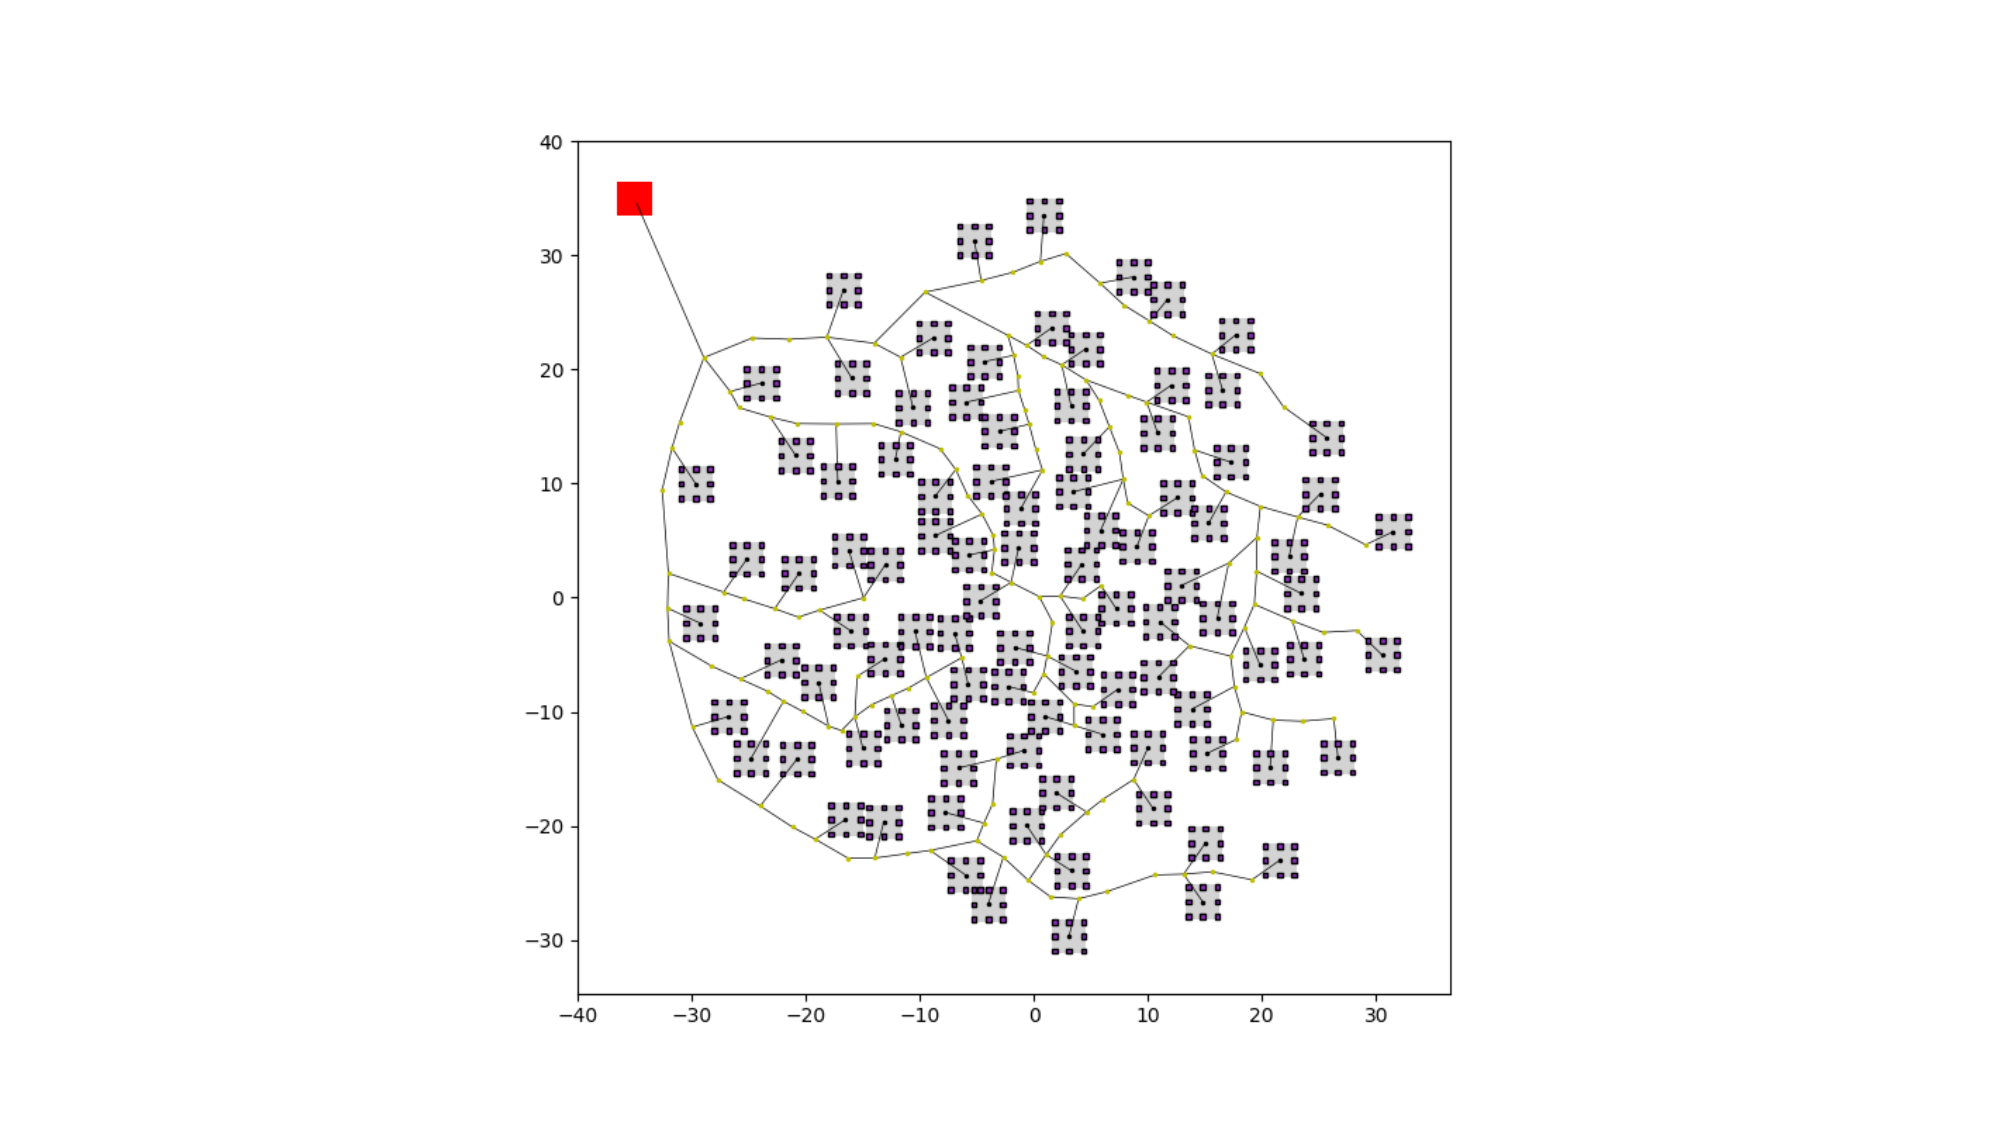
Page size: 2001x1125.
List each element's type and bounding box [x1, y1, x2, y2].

picture [437, 0, 1563, 1125]
